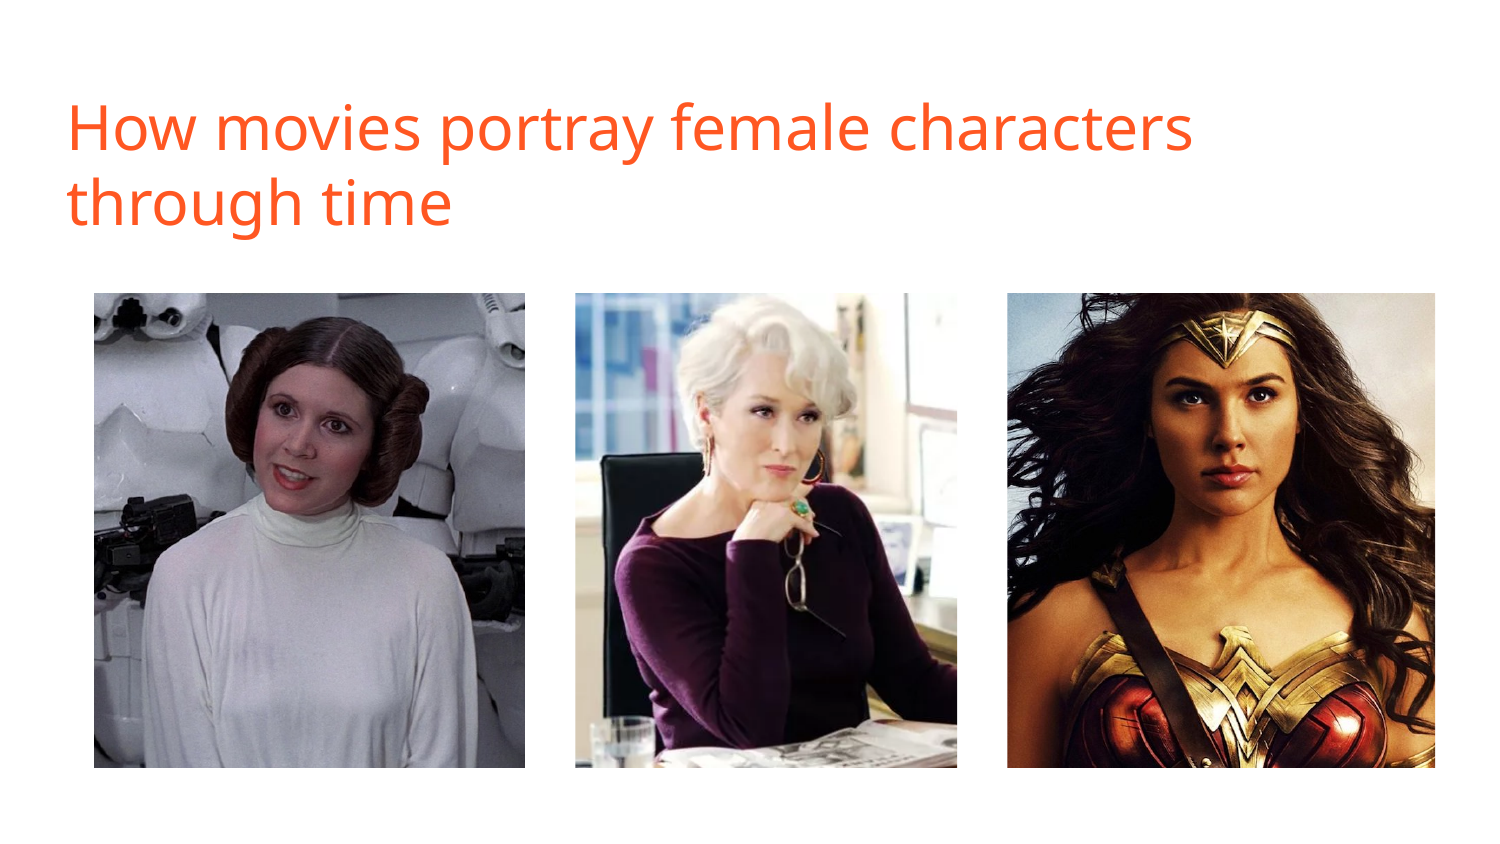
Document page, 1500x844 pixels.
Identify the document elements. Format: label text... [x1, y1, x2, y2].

picture [1007, 293, 1436, 768]
title How movies portray female characters through time [51, 72, 1449, 167]
picture [93, 293, 526, 768]
picture [575, 293, 958, 768]
